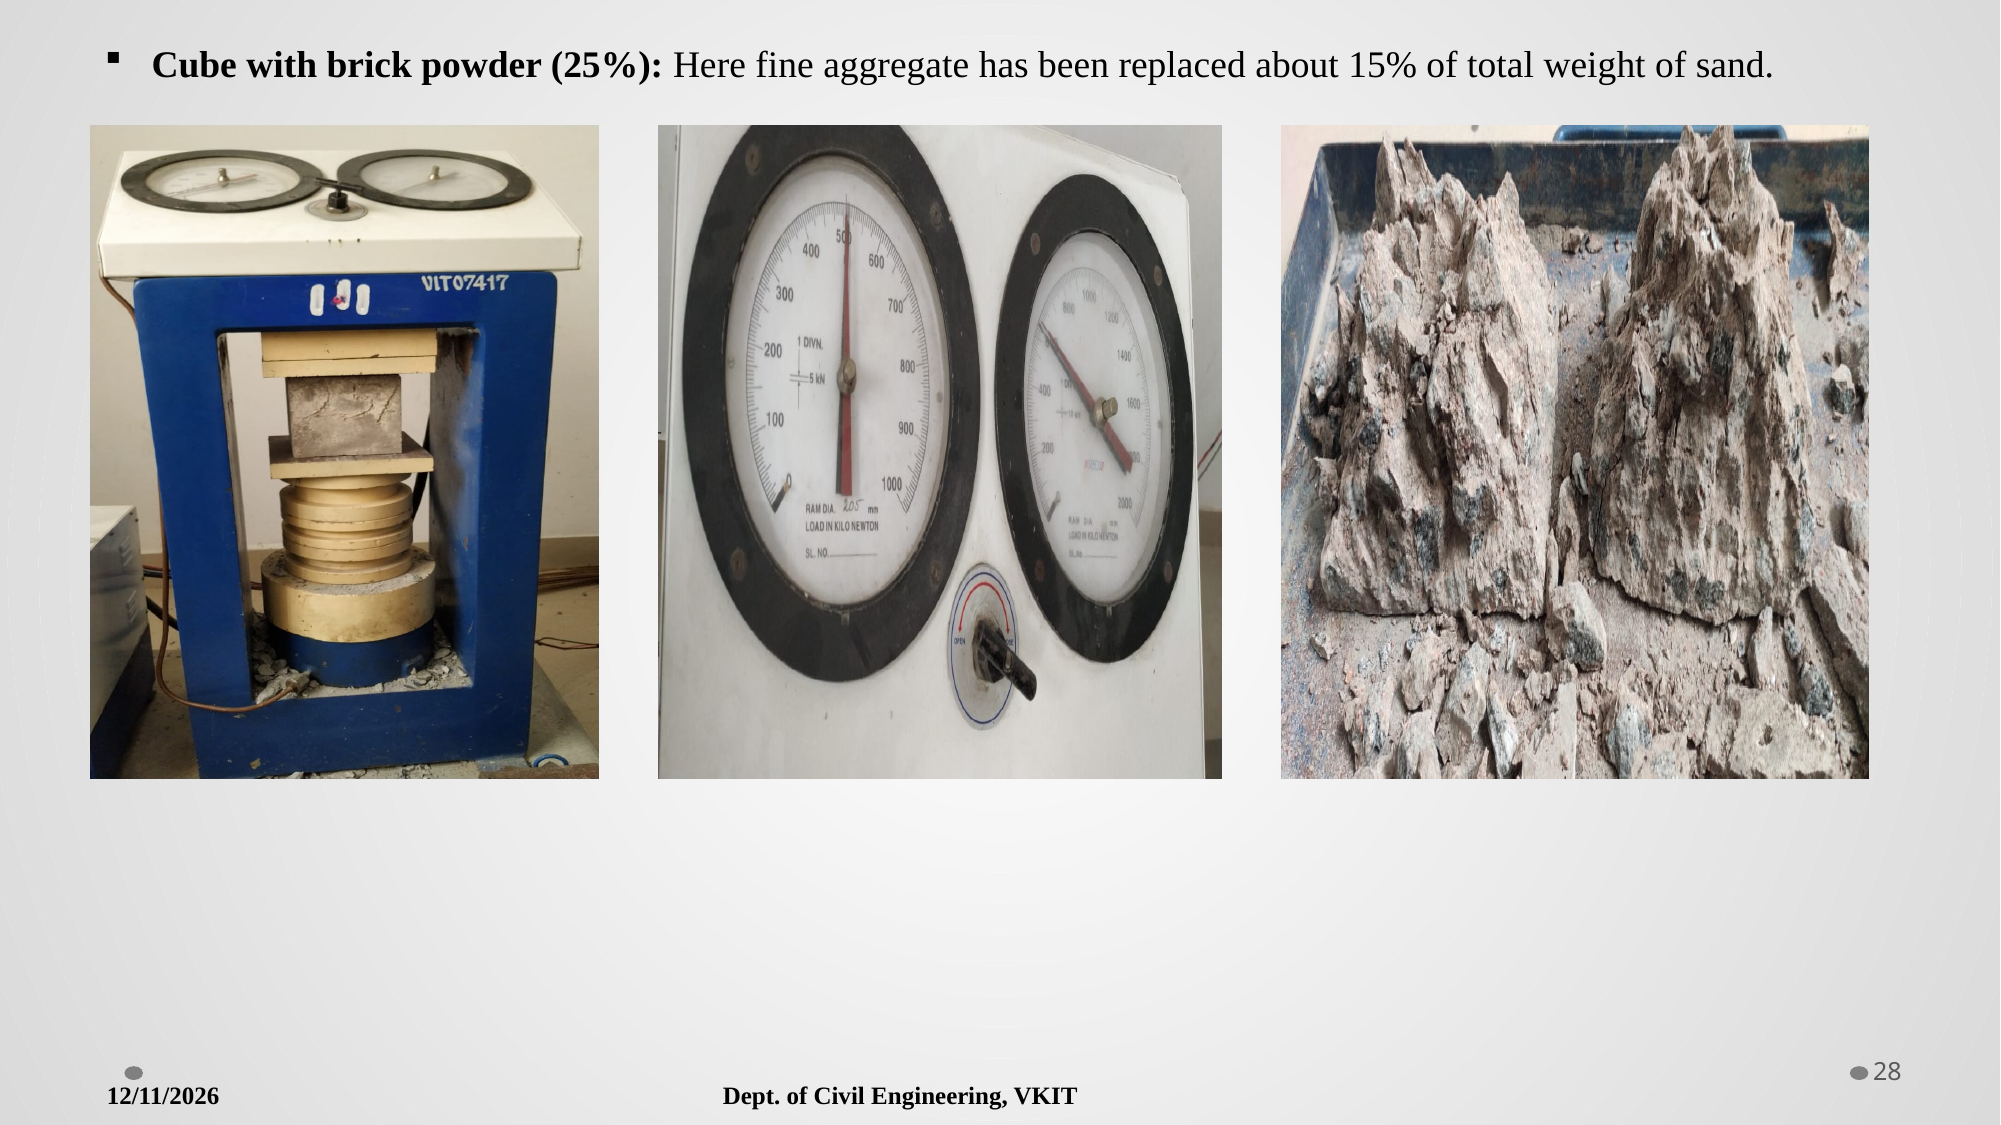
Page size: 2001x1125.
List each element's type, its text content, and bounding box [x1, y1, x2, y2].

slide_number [51, 1064, 227, 1125]
picture [89, 125, 599, 779]
picture [658, 125, 1222, 779]
slide_number 28 [1868, 1042, 1992, 1103]
picture [1281, 125, 1869, 779]
text_box Cube with brick powder (25%): Here fine aggregate has been replaced about 15% of total weight of sand. [89, 32, 1869, 993]
footer Dept. of Civil Engineering, VKIT [715, 1064, 1339, 1125]
